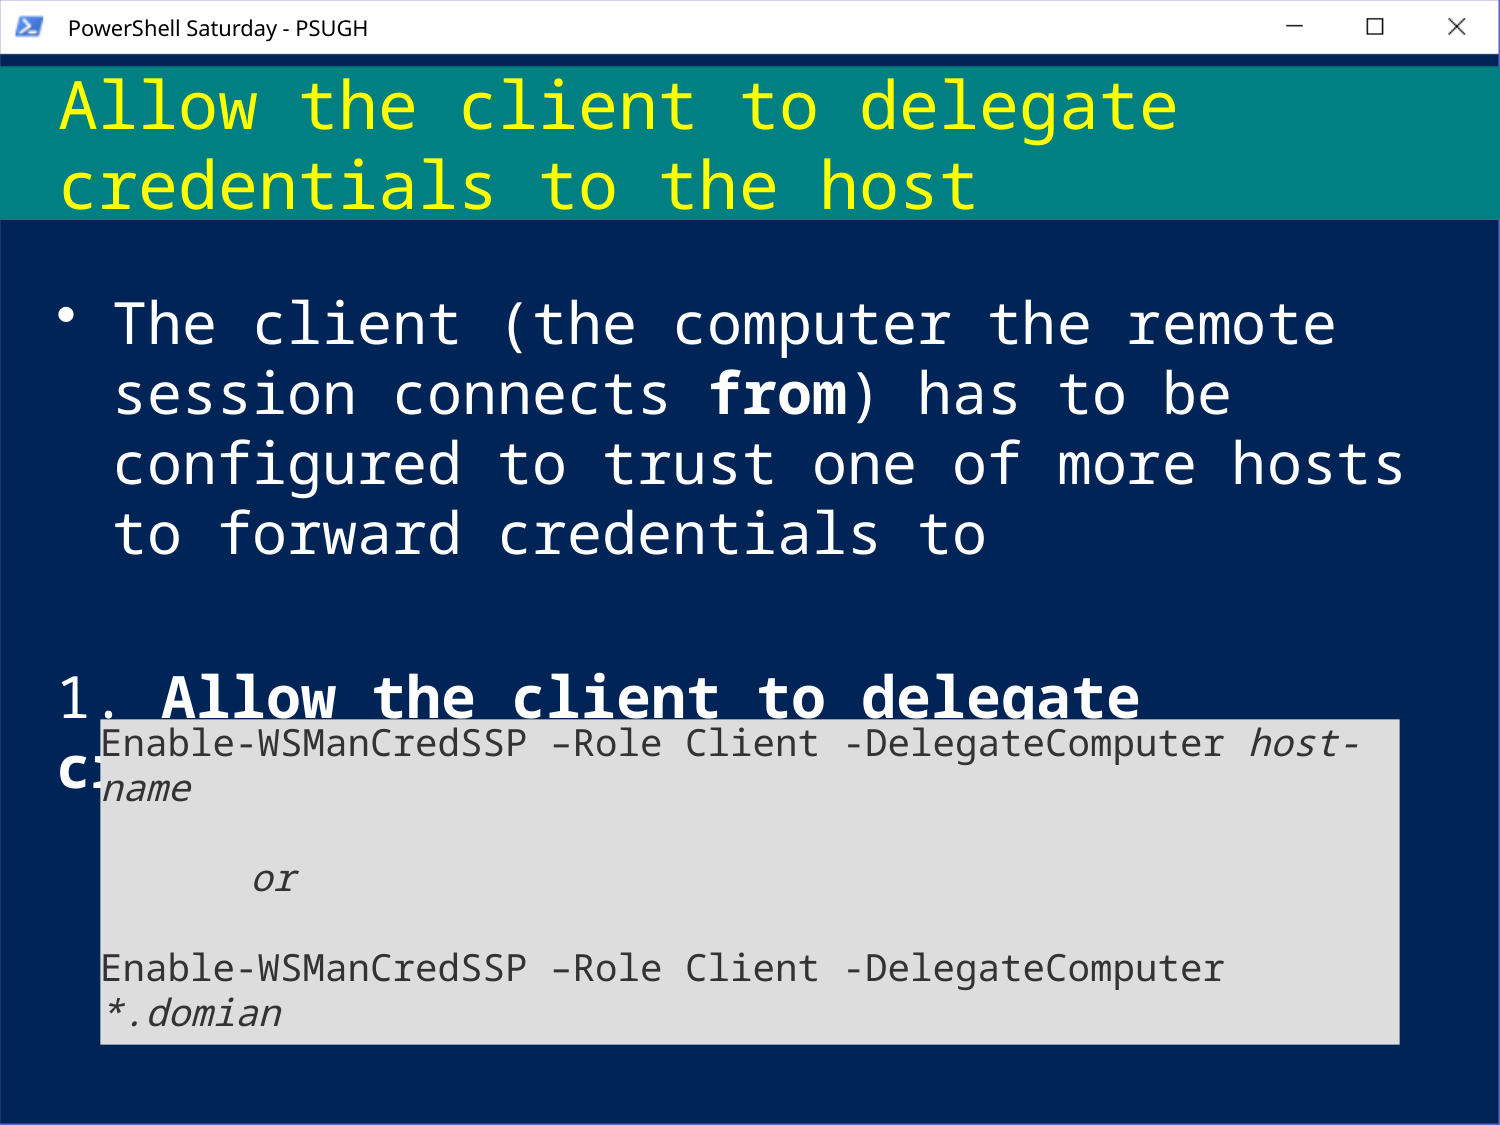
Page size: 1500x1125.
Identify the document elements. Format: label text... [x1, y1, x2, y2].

title Allow the client to delegate credentials to the host [0, 66, 1500, 220]
list The client (the computer the remote session connects from) has to be configured to trust one of more hosts to forward credentials to 1. Allow the client to delegate credentials to the host [41, 278, 1459, 1083]
picture [0, 220, 1500, 1125]
text_box Enable-WSManCredSSP –Role Client -DelegateComputer host-name or Enable-WSManCredSSP –Role Client -DelegateComputer *.domian [100, 719, 1400, 1045]
picture [0, 0, 1500, 66]
